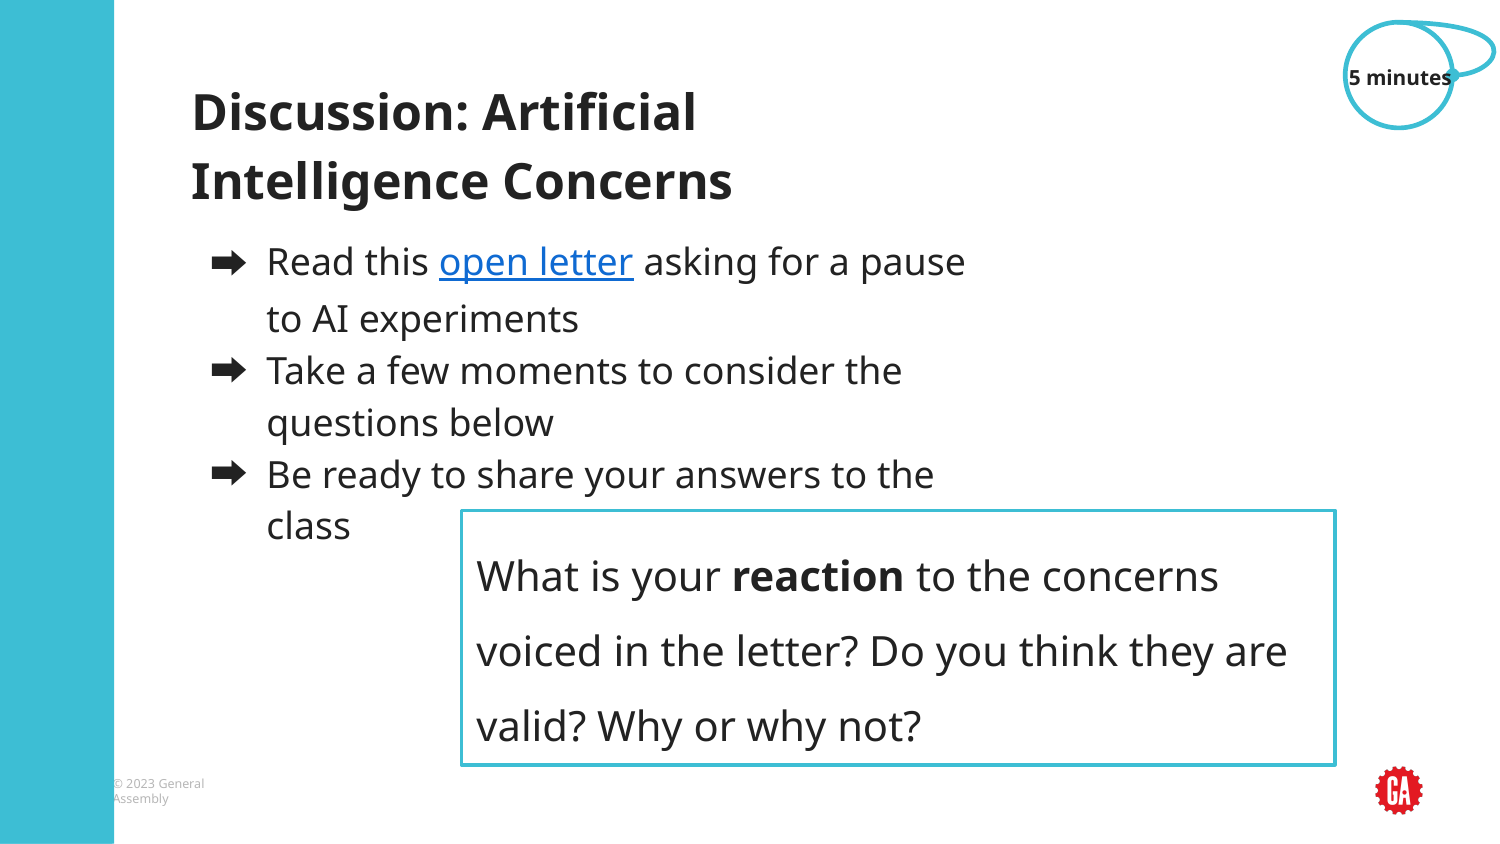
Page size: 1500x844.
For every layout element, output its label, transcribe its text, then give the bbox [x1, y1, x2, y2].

text_box [0, 0, 115, 844]
picture [1373, 764, 1425, 817]
text_box What is your reaction to the concerns voiced in the letter? Do you think they are valid? Why or why not? [461, 510, 1336, 766]
list Read this open letter asking for a pause to AI experiments Take a few moments to consider the questions below Be ready to share your answers to the class [191, 230, 998, 476]
text_box 5 minutes [1335, 9, 1466, 141]
subtitle Discussion: Artificial Intelligence Concerns [191, 0, 885, 230]
